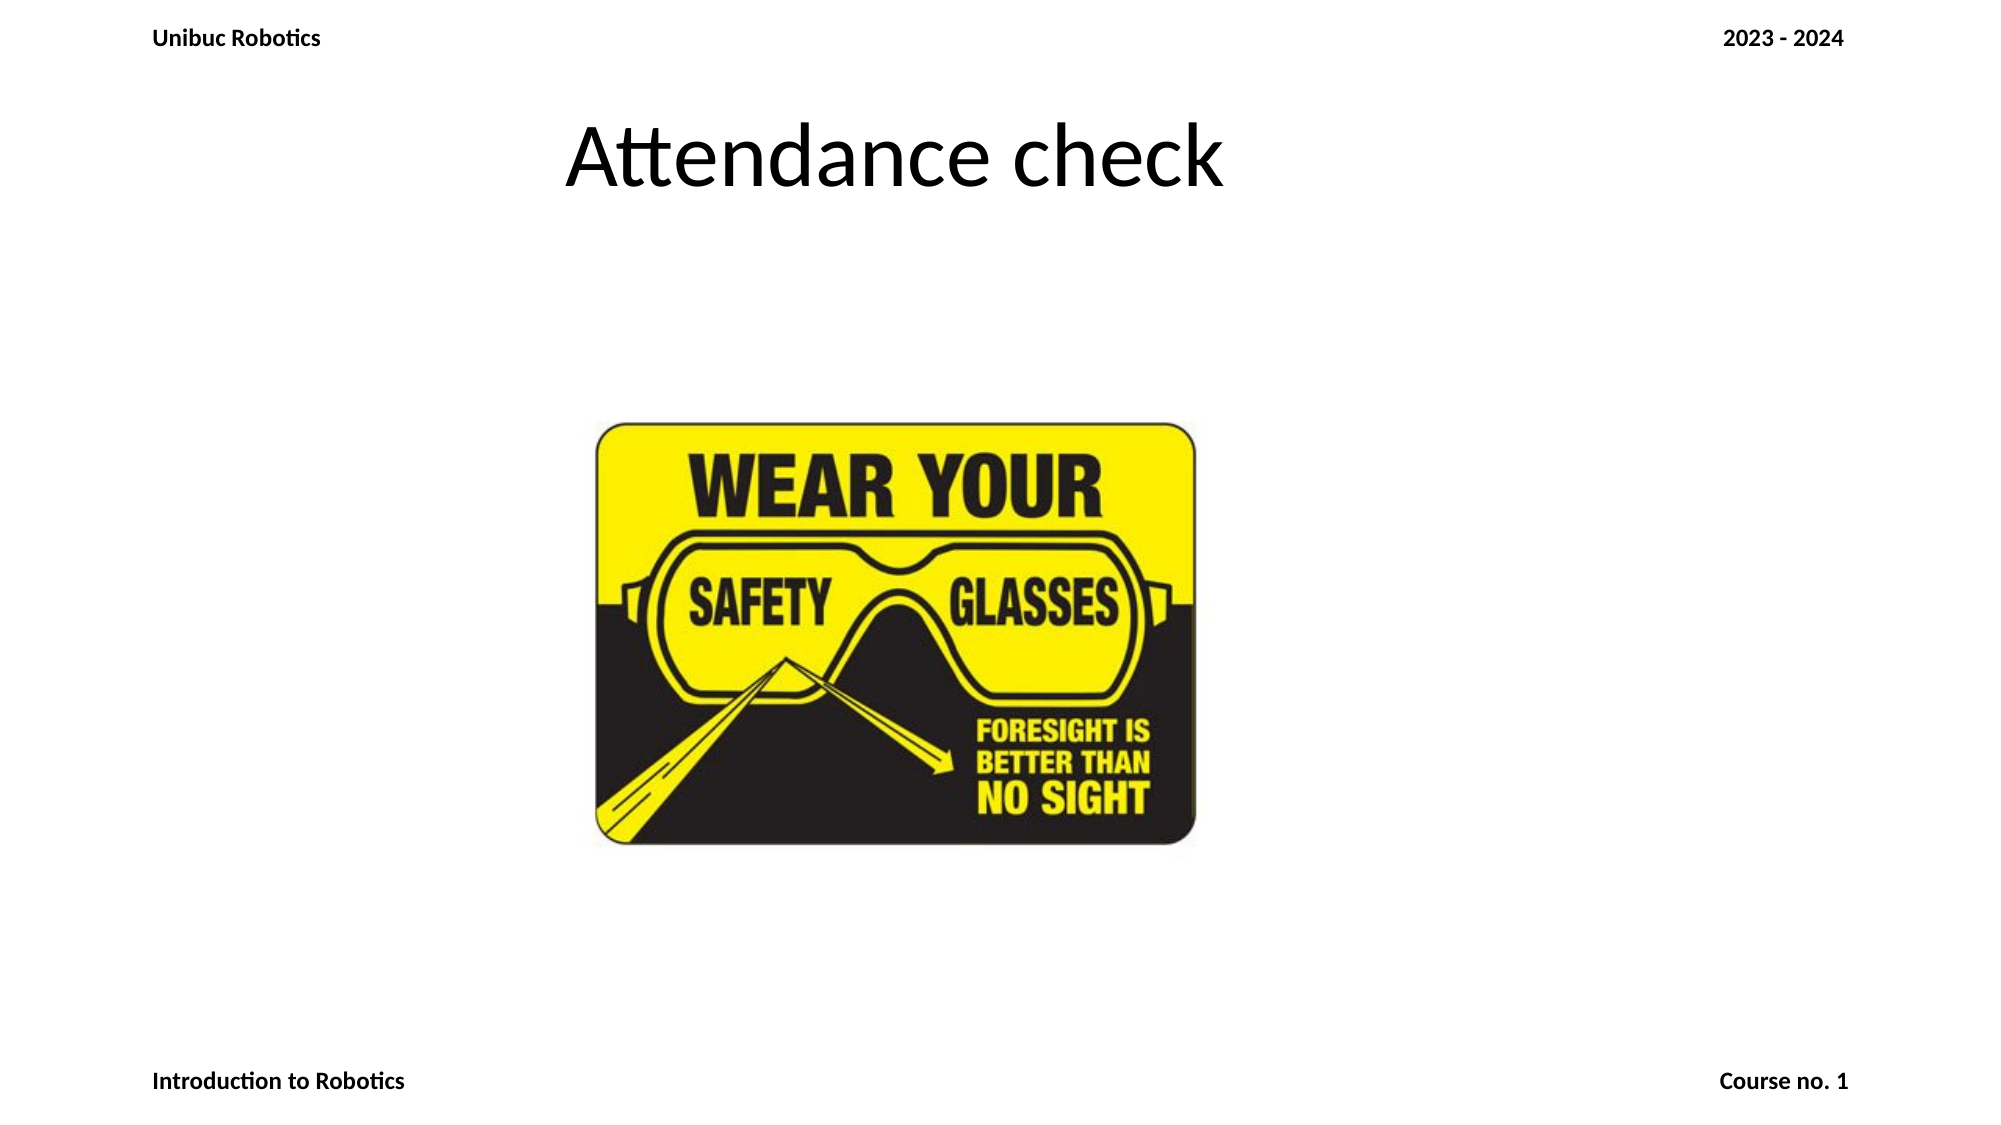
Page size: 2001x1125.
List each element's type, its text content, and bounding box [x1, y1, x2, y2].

title Attendance check [452, 92, 1340, 221]
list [583, 320, 1209, 947]
